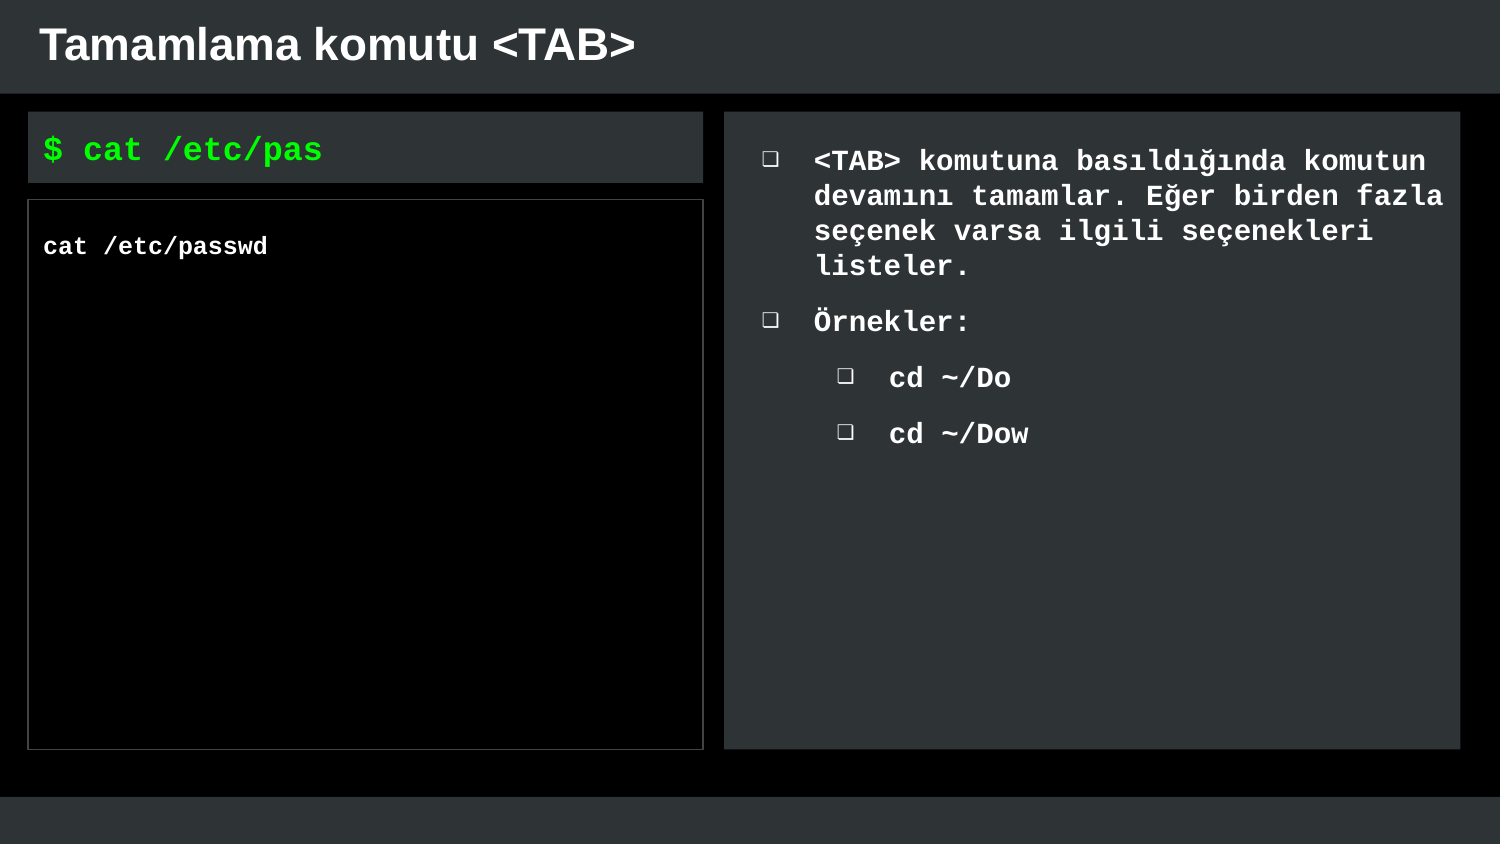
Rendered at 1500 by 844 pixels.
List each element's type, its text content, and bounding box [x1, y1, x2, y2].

list $ cat /etc/pas [28, 111, 704, 183]
title Tamamlama komutu <TAB> [24, 0, 1313, 85]
list cat /etc/passwd [28, 199, 704, 750]
list <TAB> komutuna basıldığında komutun devamını tamamlar. Eğer birden fazla seçenek varsa ilgili seçenekleri listeler. Örnekler: cd ~/Do cd ~/Dow [724, 111, 1461, 750]
